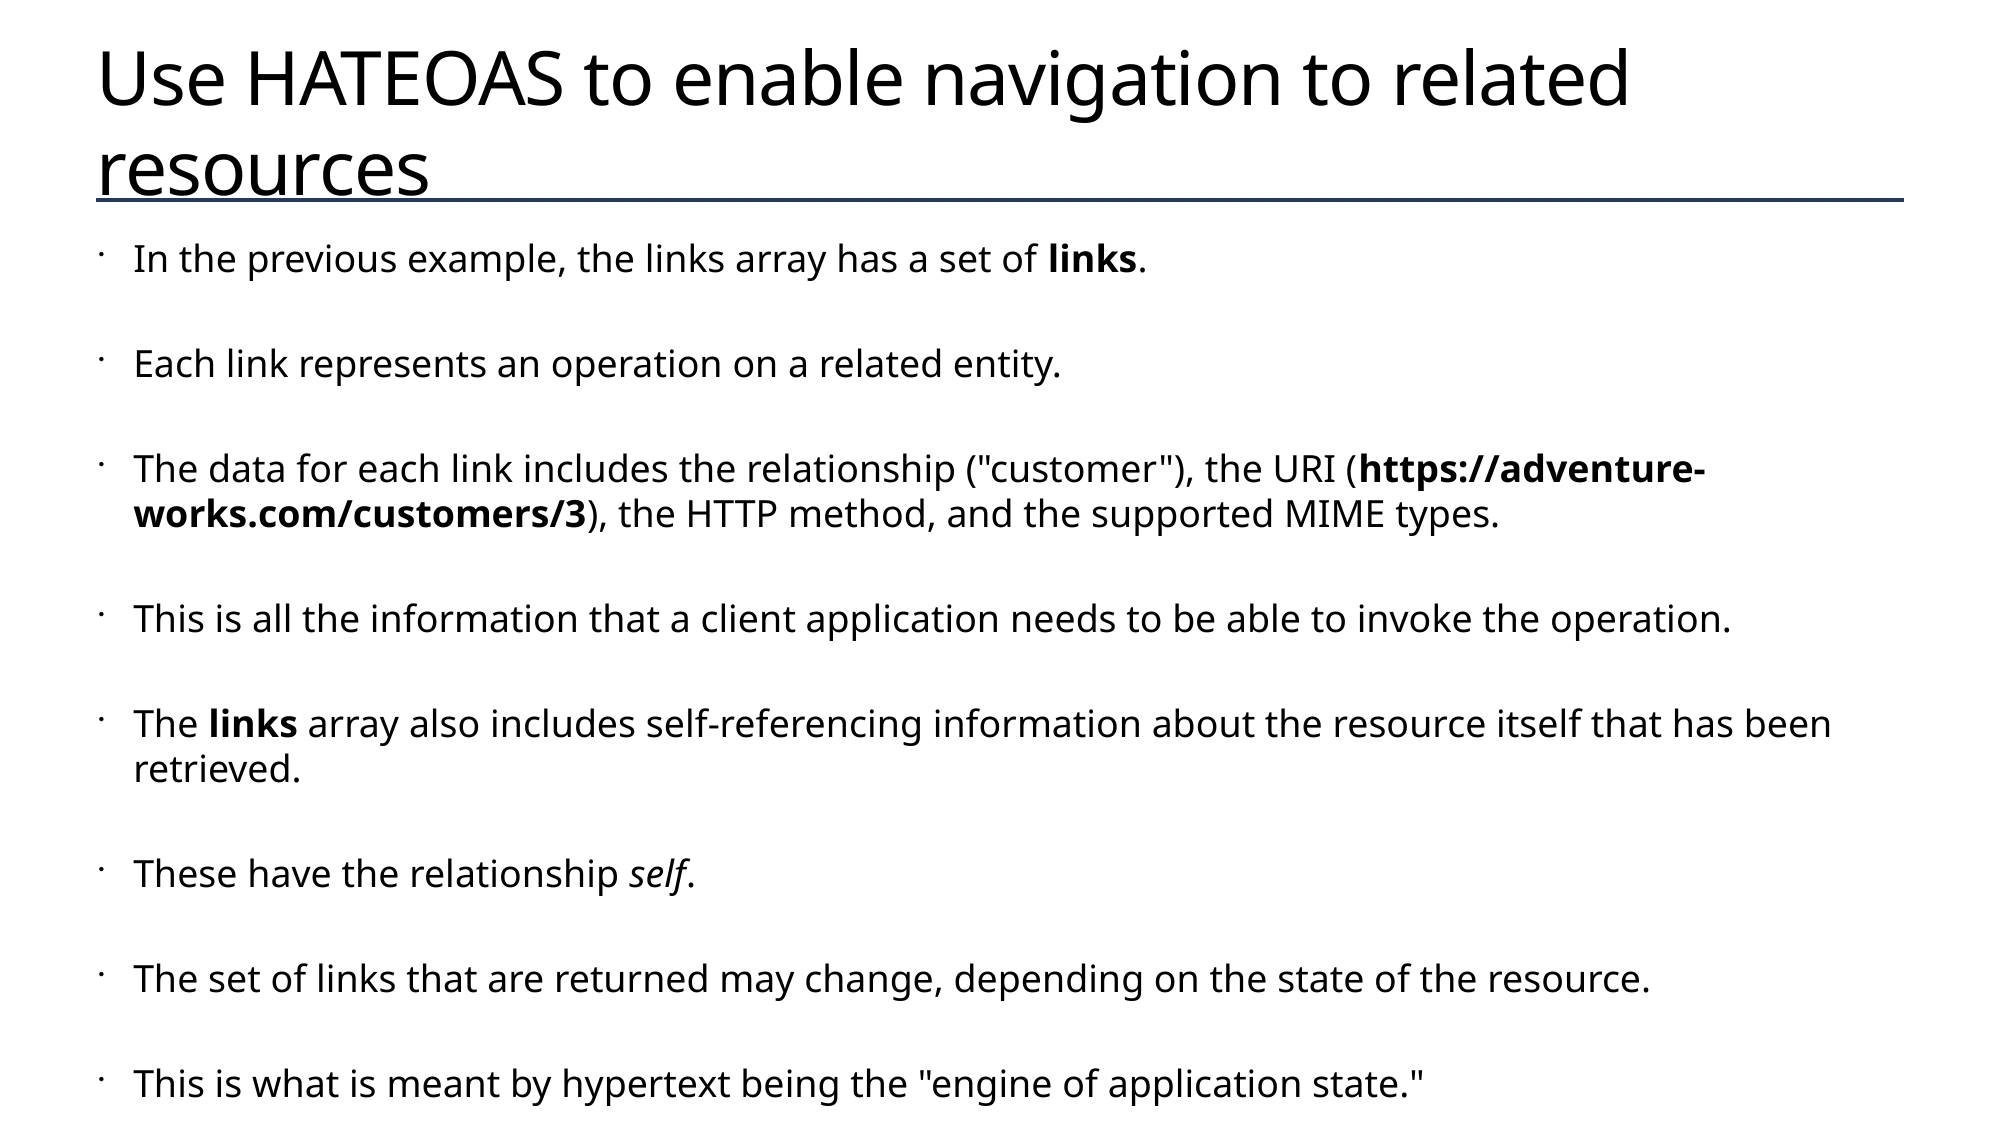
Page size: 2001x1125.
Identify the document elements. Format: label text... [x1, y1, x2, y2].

title Use HATEOAS to enable navigation to related resources [96, 29, 1904, 212]
list In the previous example, the links array has a set of links. Each link represents an operation on a related entity. The data for each link includes the relationship ("customer"), the URI (https://adventure-works.com/customers/3), the HTTP method, and the supported MIME types. This is all the information that a client application needs to be able to invoke the operation. The links array also includes self-referencing information about the resource itself that has been retrieved. These have the relationship self. The set of links that are returned may change, depending on the state of the resource. This is what is meant by hypertext being the "engine of application state." [95, 235, 1932, 1125]
